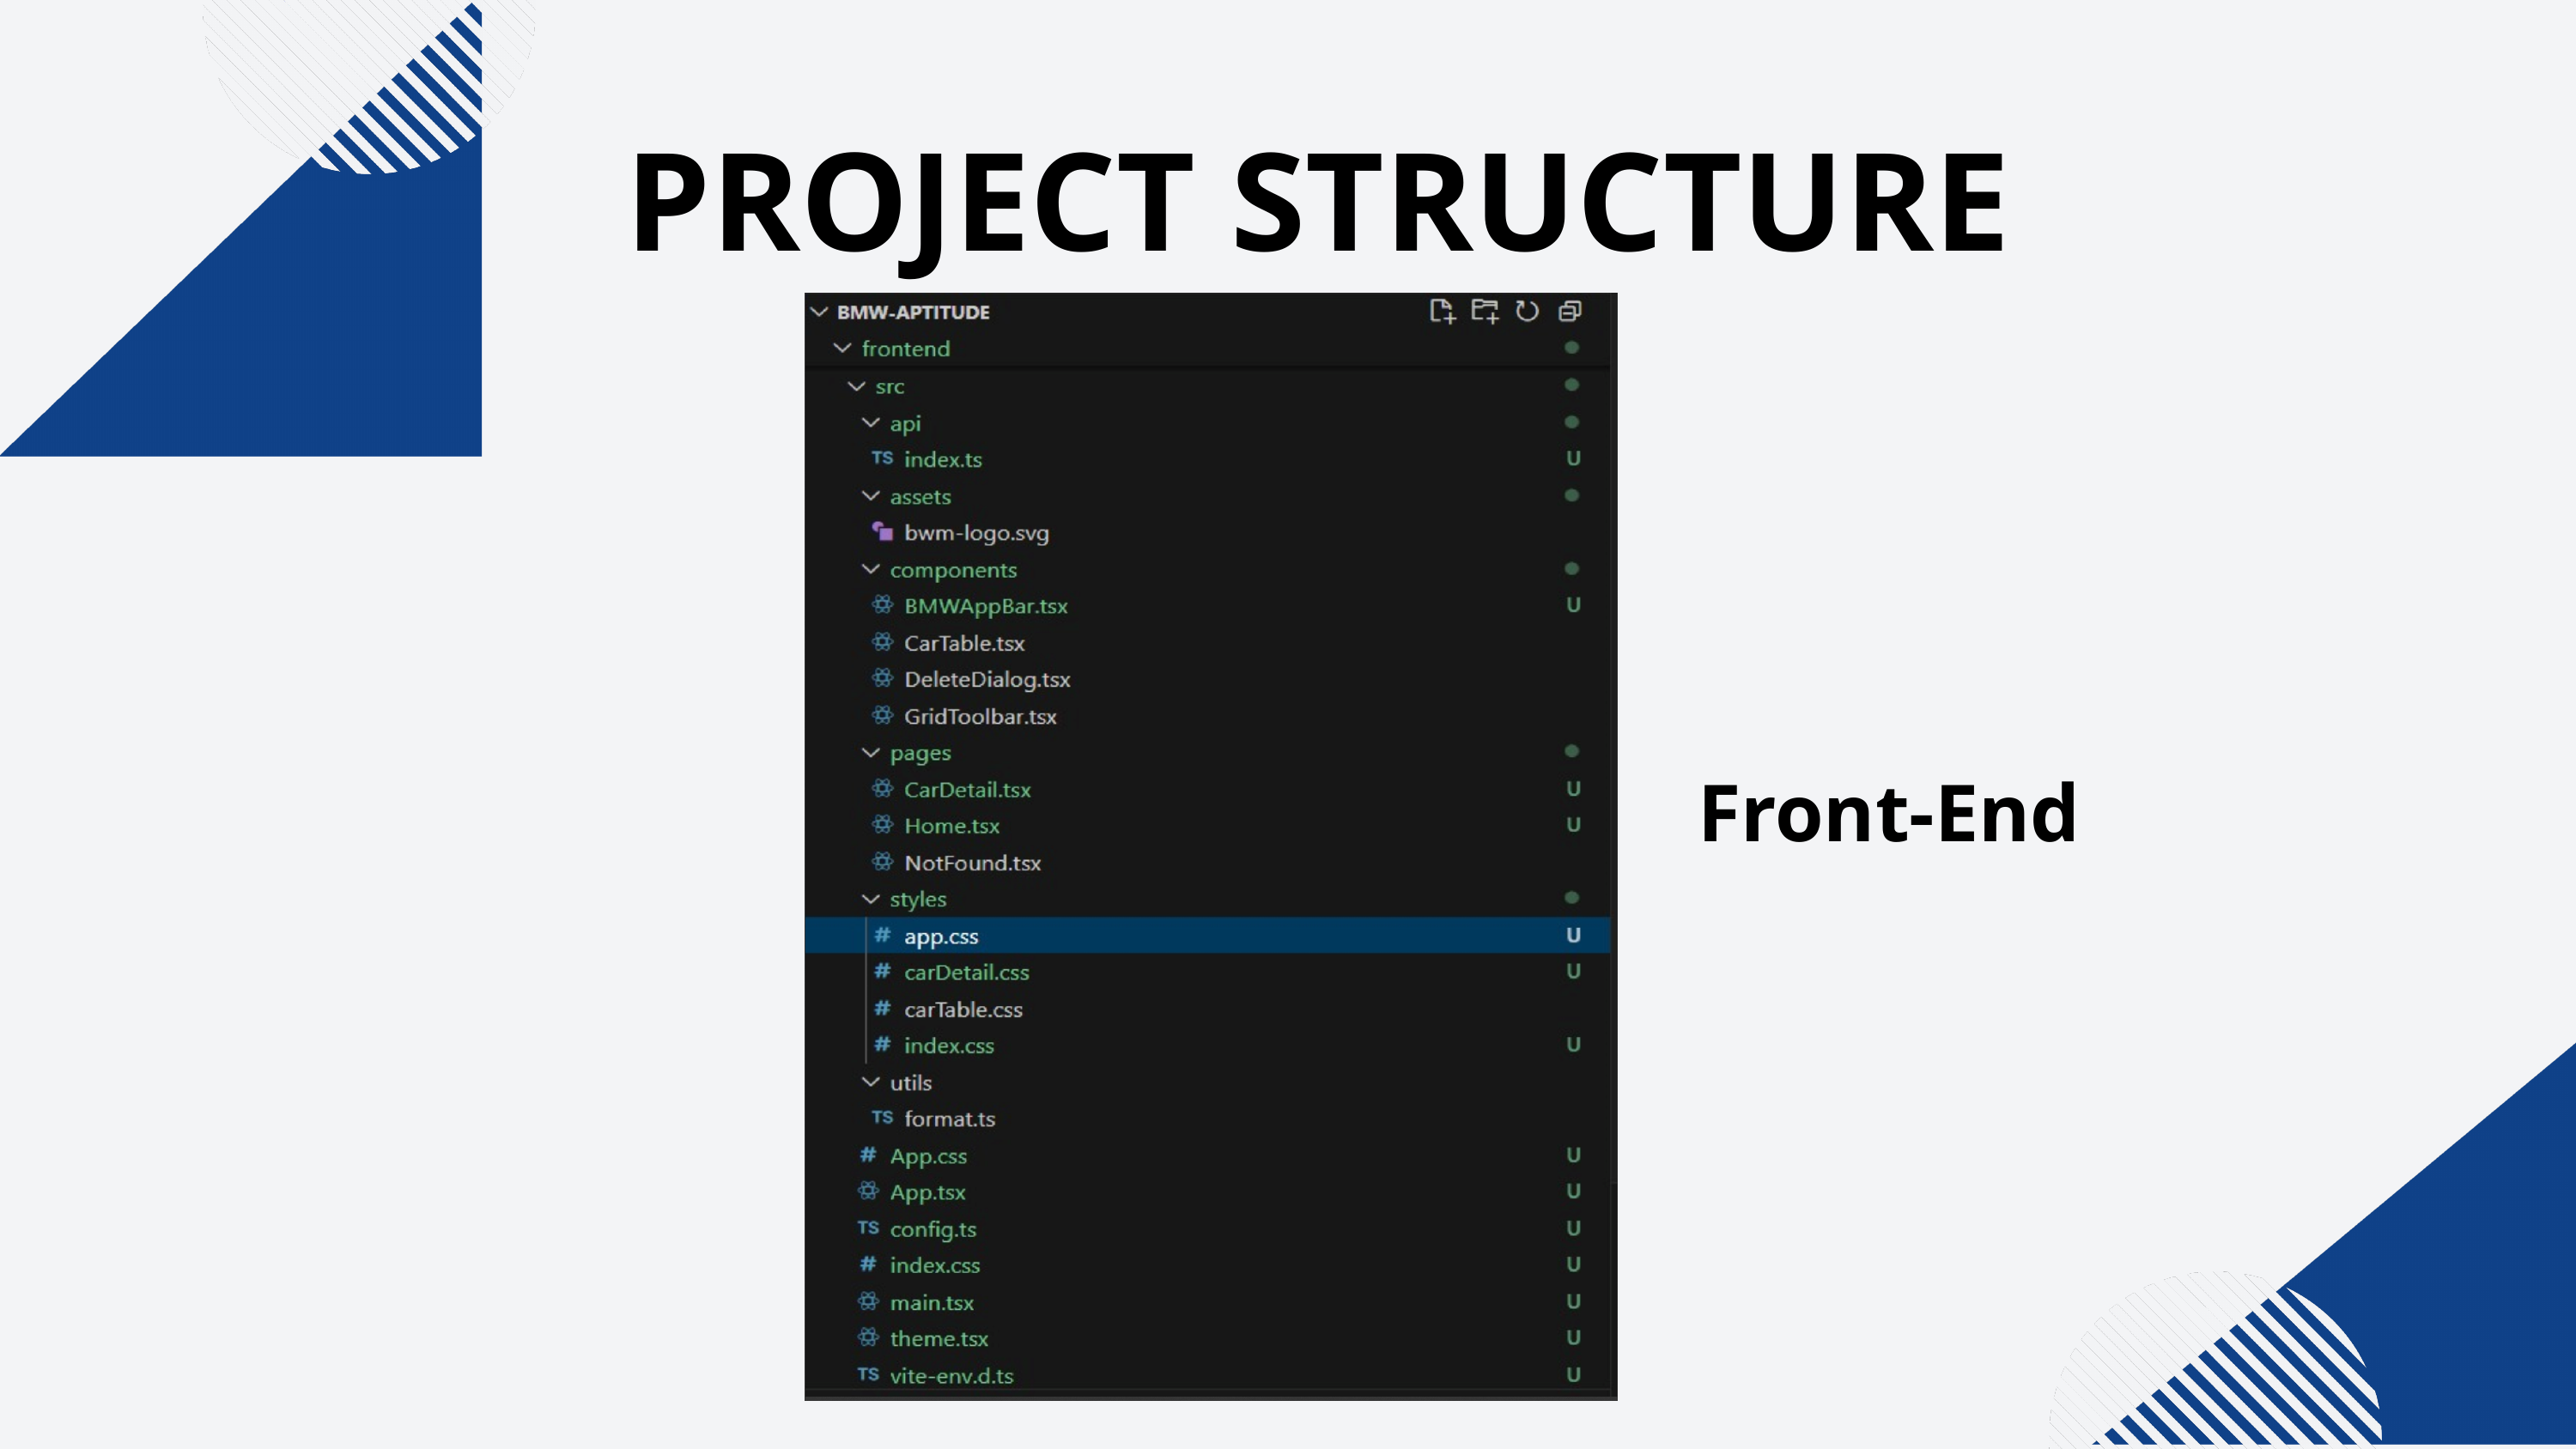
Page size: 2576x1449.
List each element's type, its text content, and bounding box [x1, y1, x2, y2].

text_box Front-End [1685, 715, 2576, 864]
picture [805, 292, 1619, 1401]
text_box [2048, 1042, 2576, 1449]
text_box PROJECT STRUCTURE [626, 142, 2576, 279]
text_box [0, 0, 537, 457]
